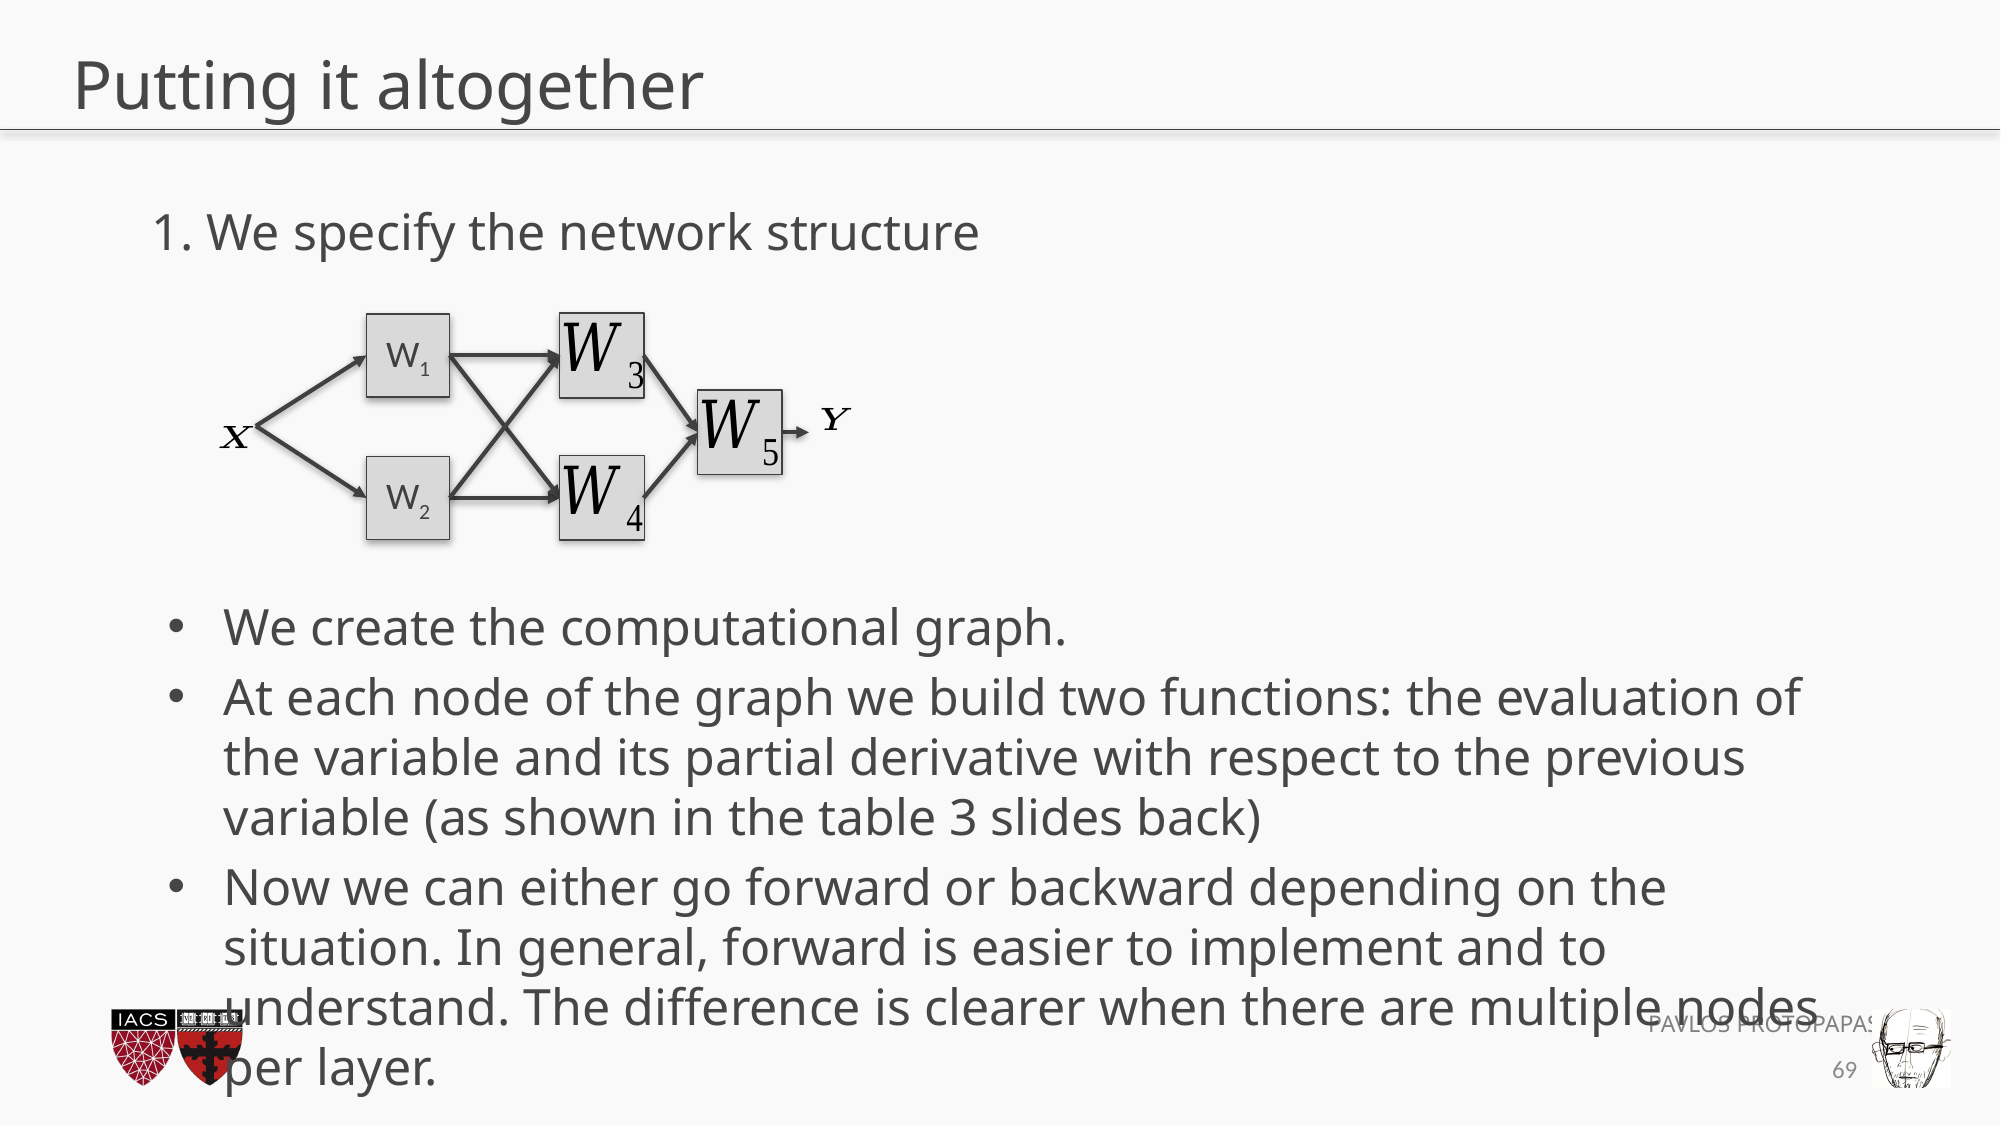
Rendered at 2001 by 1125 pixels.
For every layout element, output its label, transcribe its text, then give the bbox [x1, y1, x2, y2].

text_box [216, 313, 855, 540]
slide_number 69 [1405, 1038, 1873, 1099]
title Putting it altogether [57, 35, 1943, 162]
text_box We create the computational graph. At each node of the graph we build two functions: the evaluation of the variable and its partial derivative with respect to the previous variable (as shown in the table 3 slides back) Now we can either go forward or backward depending on the situation. In general, forward is easier to implement and to understand. The difference is clearer when there are multiple nodes per layer. [152, 588, 1847, 935]
picture [1872, 1009, 1951, 1088]
picture [109, 1009, 243, 1086]
list 1. We specify the network structure [136, 193, 1831, 540]
